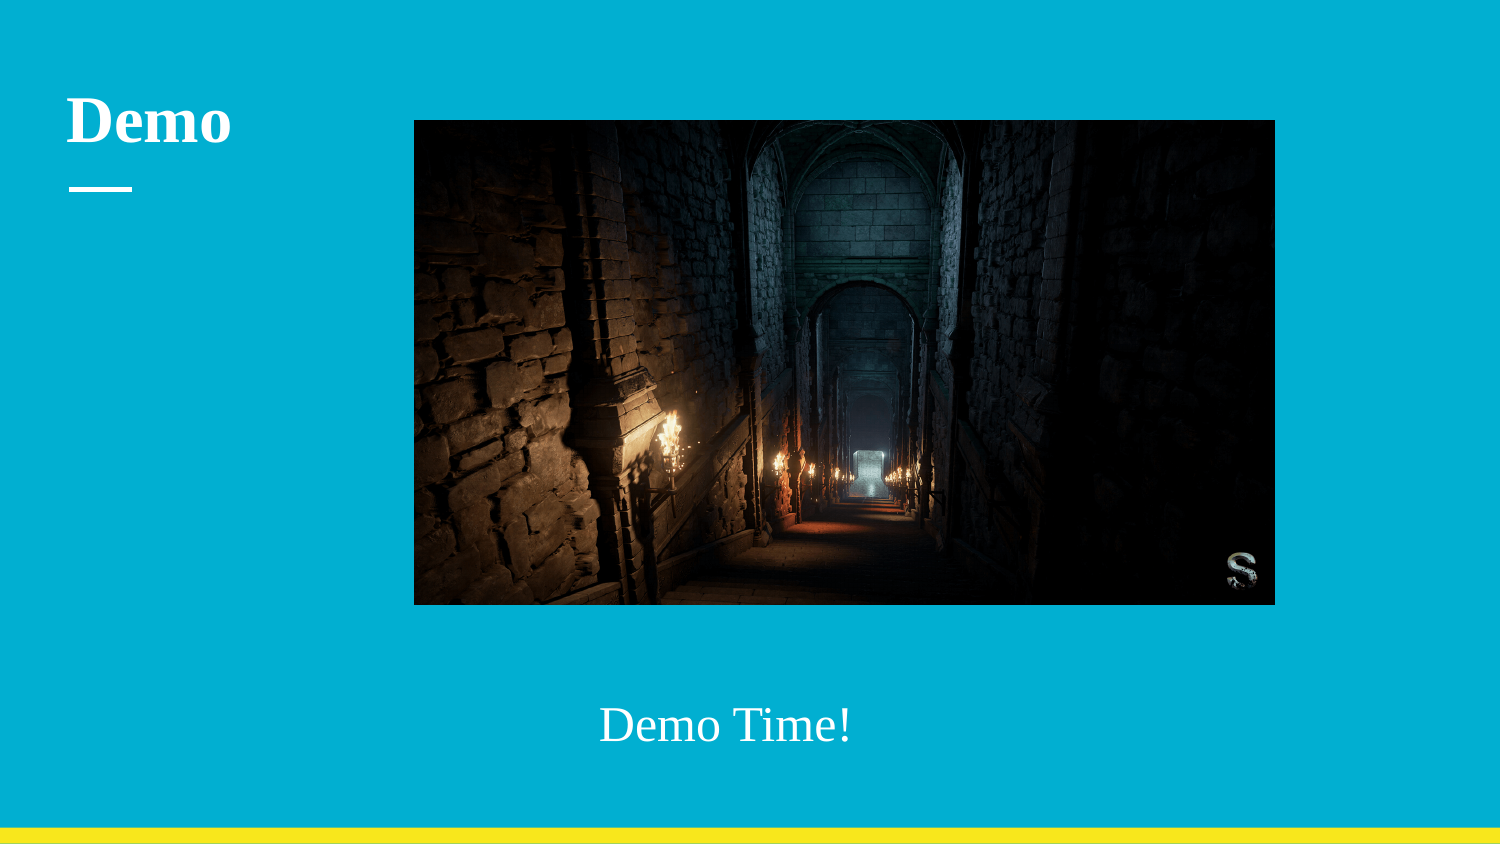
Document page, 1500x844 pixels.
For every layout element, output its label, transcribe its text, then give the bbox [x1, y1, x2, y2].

picture [414, 120, 1275, 605]
title Demo [51, 61, 362, 167]
list Demo Time! [584, 667, 1045, 801]
